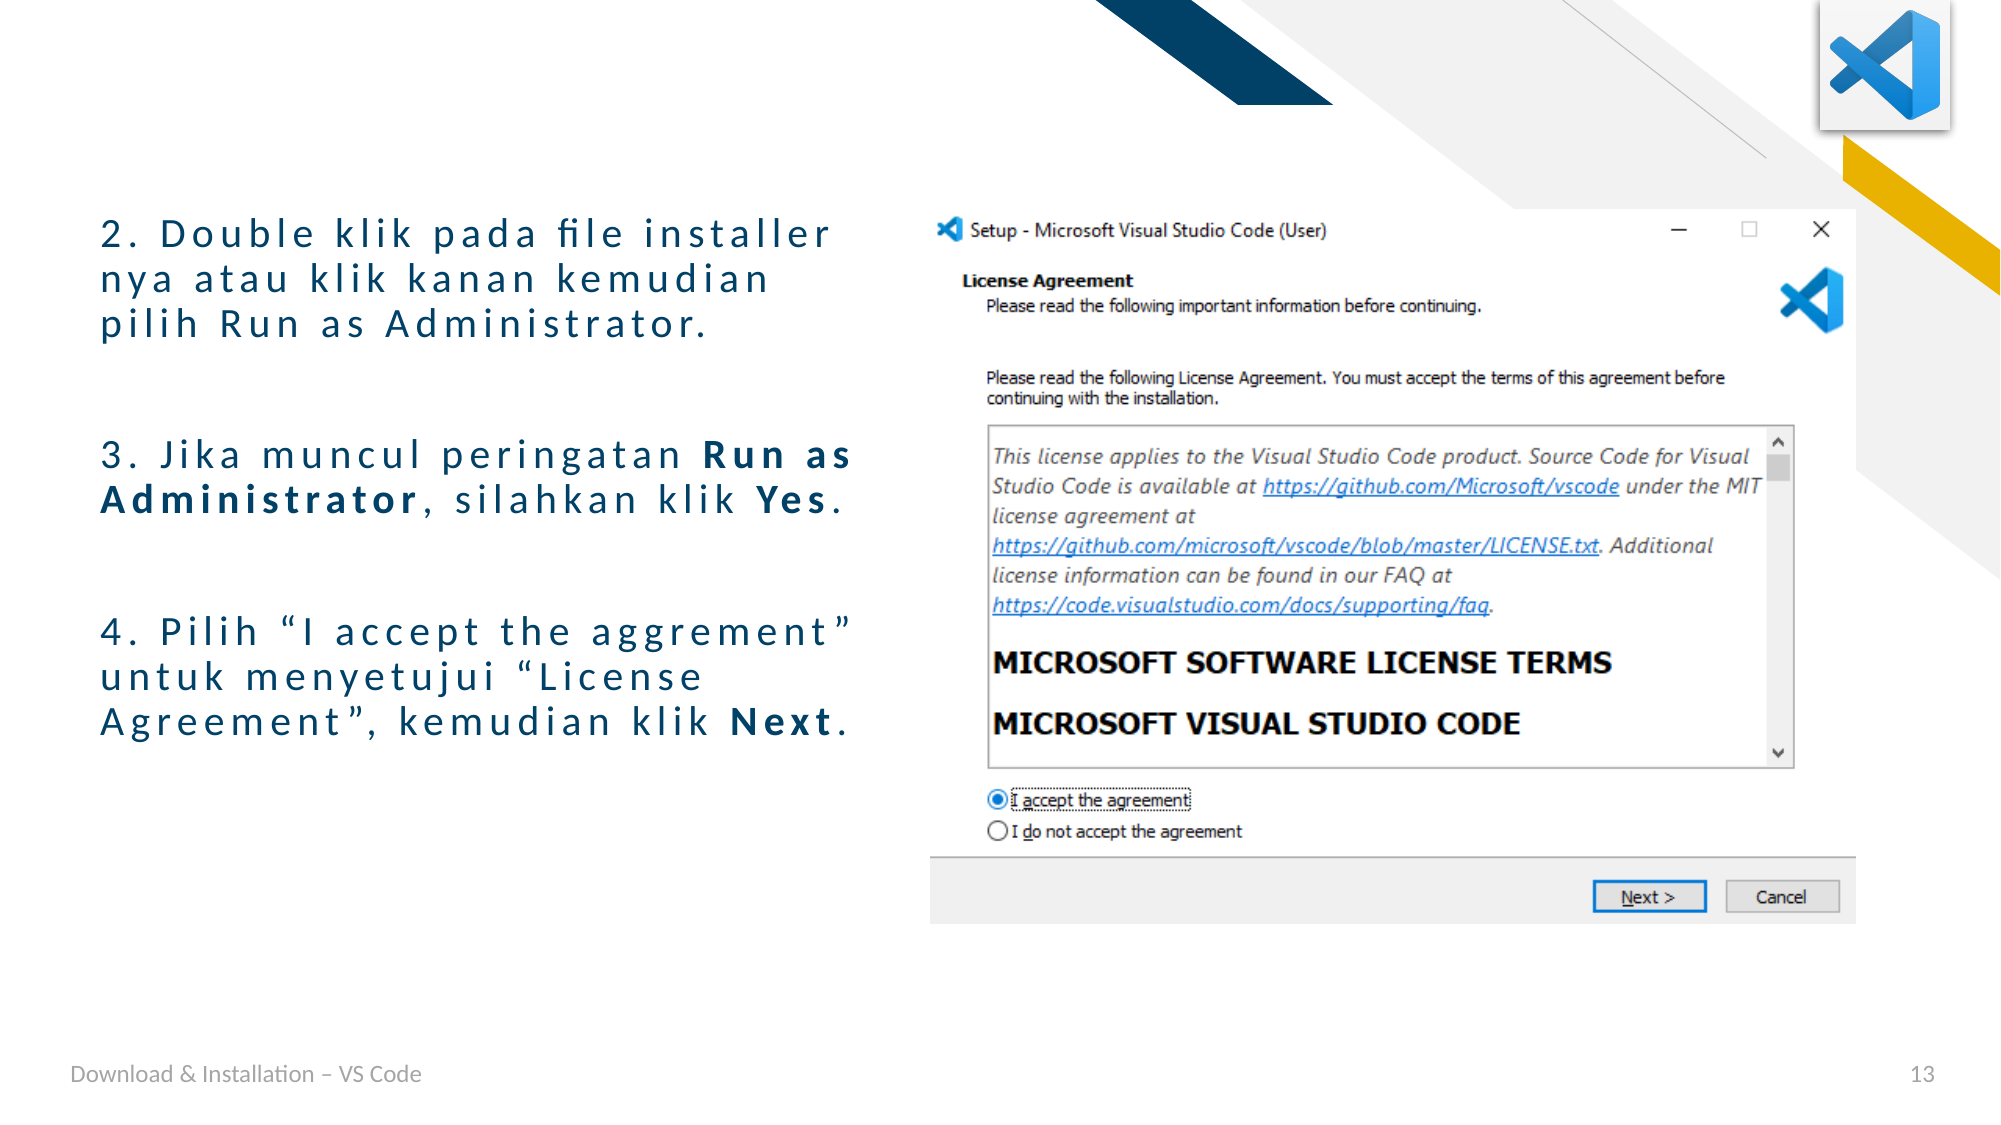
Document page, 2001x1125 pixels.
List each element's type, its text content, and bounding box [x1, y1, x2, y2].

list 2. Double klik pada file installer nya atau klik kanan kemudian pilih Run as Administrator. 3. Jika muncul peringatan Run as Administrator, silahkan klik Yes. 4. Pilih “I accept the aggrement” untuk menyetujui “License Agreement”, kemudian klik Next. [85, 203, 908, 948]
slide_number 13 [1828, 1042, 1950, 1103]
picture [930, 209, 1856, 924]
footer Download & Installation – VS Code [55, 1042, 731, 1103]
picture [1830, 10, 1940, 120]
text_box [1820, 0, 1950, 130]
